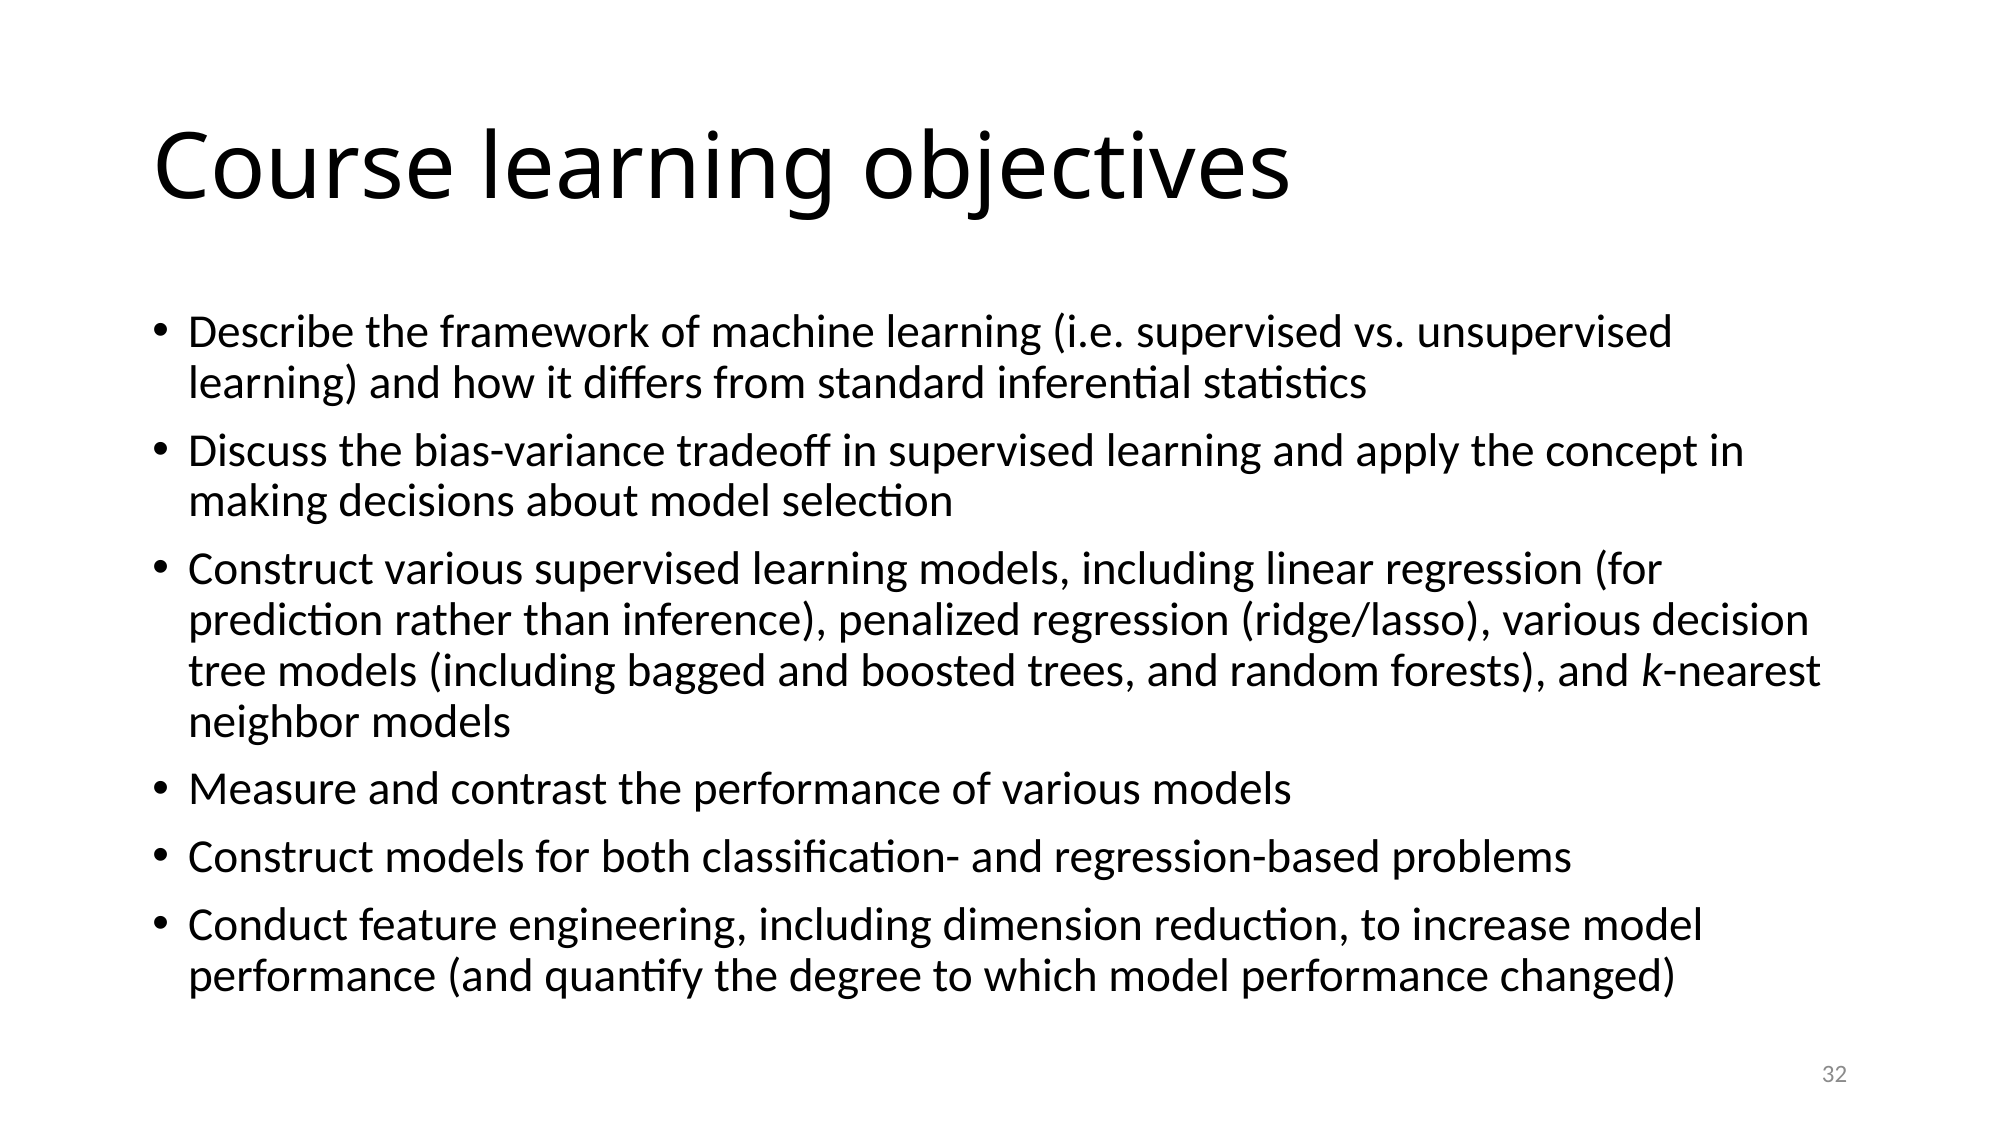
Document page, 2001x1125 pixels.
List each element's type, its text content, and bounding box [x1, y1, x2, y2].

title Course learning objectives [137, 59, 1863, 278]
list Describe the framework of machine learning (i.e. supervised vs. unsupervised learning) and how it differs from standard inferential statistics Discuss the bias-variance tradeoff in supervised learning and apply the concept in making decisions about model selection Construct various supervised learning models, including linear regression (for prediction rather than inference), penalized regression (ridge/lasso), various decision tree models (including bagged and boosted trees, and random forests), and k-nearest neighbor models Measure and contrast the performance of various models Construct models for both classification- and regression-based problems Conduct feature engineering, including dimension reduction, to increase model performance (and quantify the degree to which model performance changed) [137, 299, 1863, 1014]
slide_number 32 [1412, 1042, 1863, 1103]
